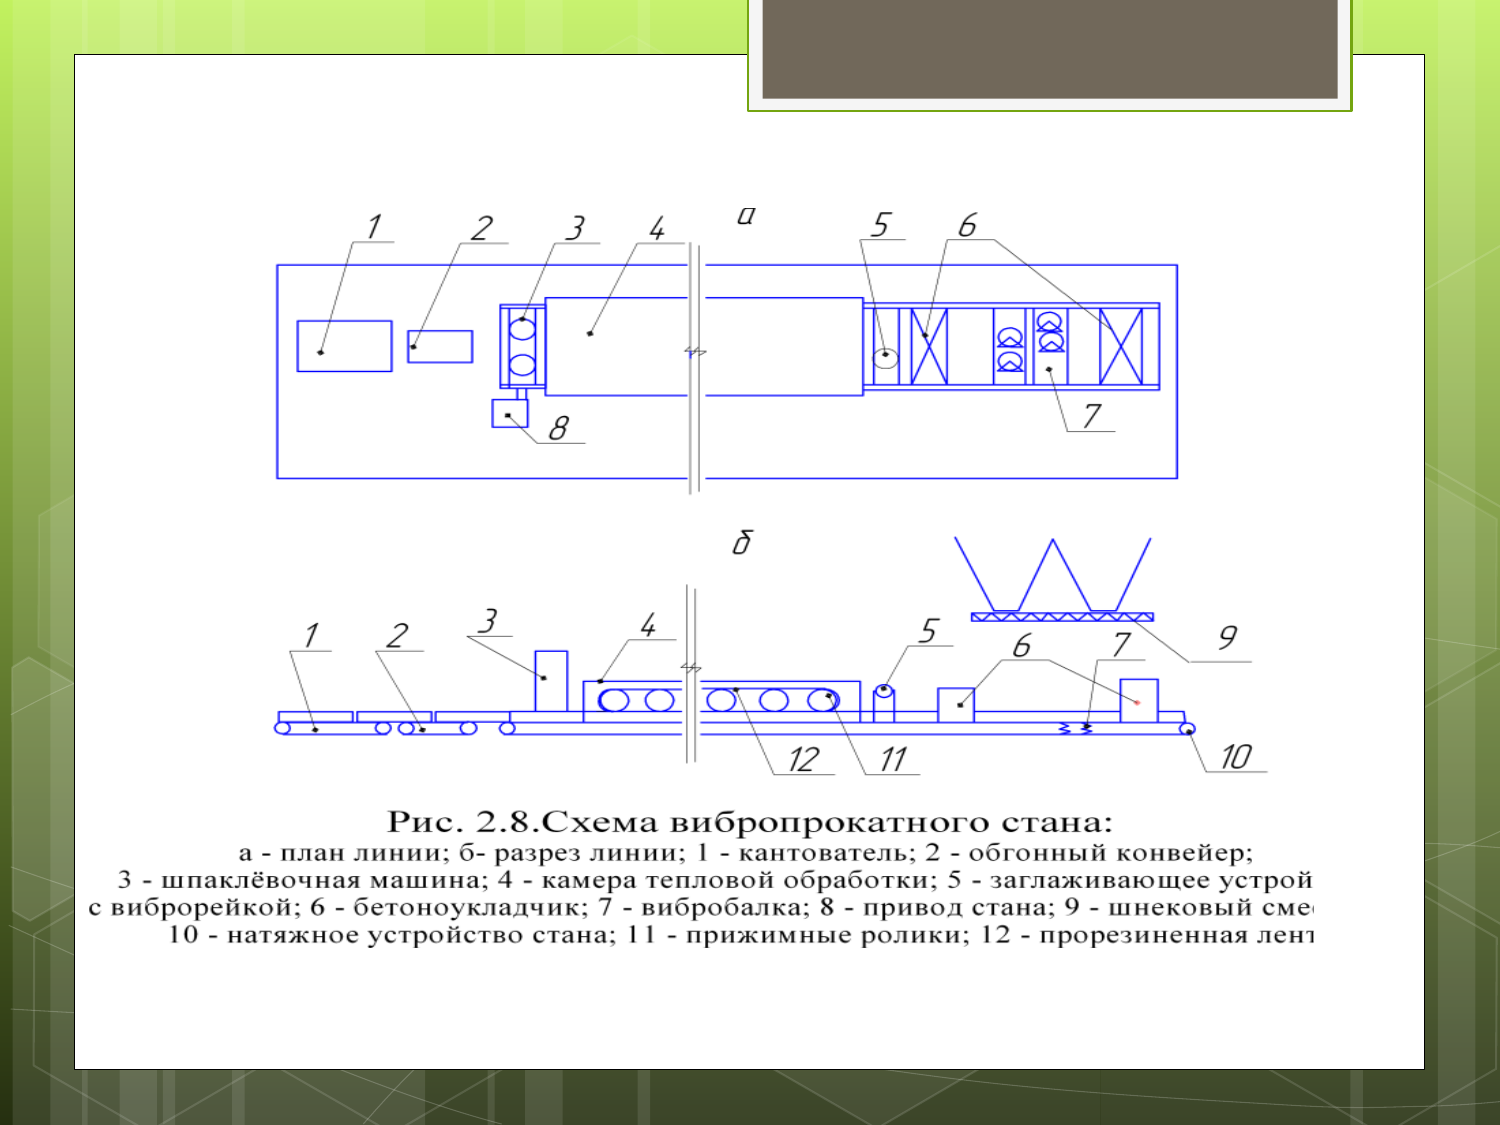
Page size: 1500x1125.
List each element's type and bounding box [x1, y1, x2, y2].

picture [88, 207, 1314, 949]
